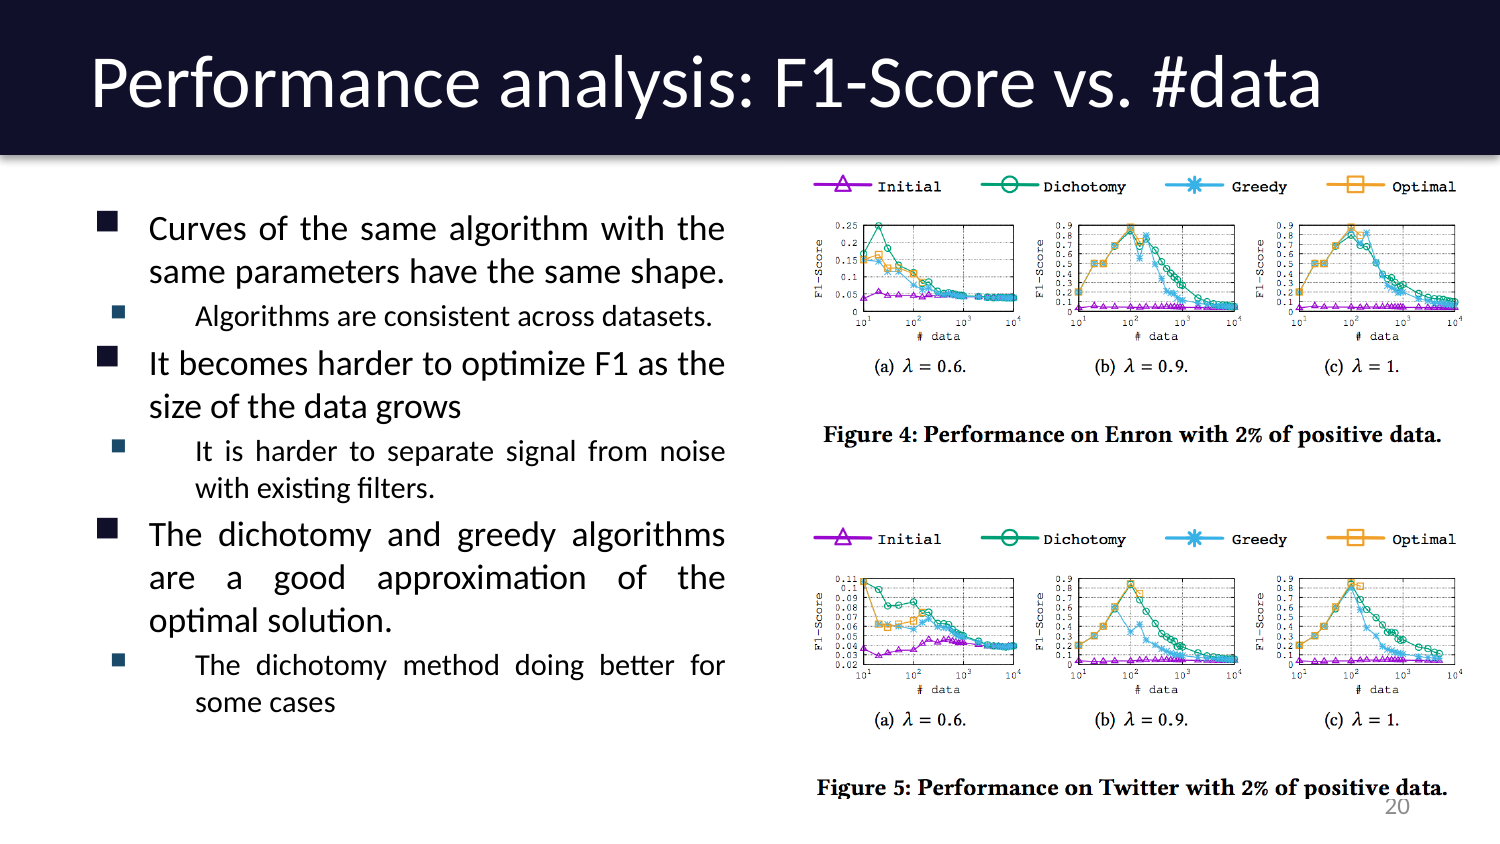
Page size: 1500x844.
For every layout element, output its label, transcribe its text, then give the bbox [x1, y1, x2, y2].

slide_number 20 [1074, 807, 1425, 827]
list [749, 167, 1500, 799]
title Performance analysis: F1-Score vs. #data [75, 7, 1425, 148]
list Curves of the same algorithm with the same parameters have the same shape. Algorithms are consistent across datasets. It becomes harder to optimize F1 as the size of the data grows It is harder to separate signal from noise with existing filters. The dichotomy and greedy algorithms are a good approximation of the optimal solution. The dichotomy method doing better for some cases [79, 197, 742, 755]
